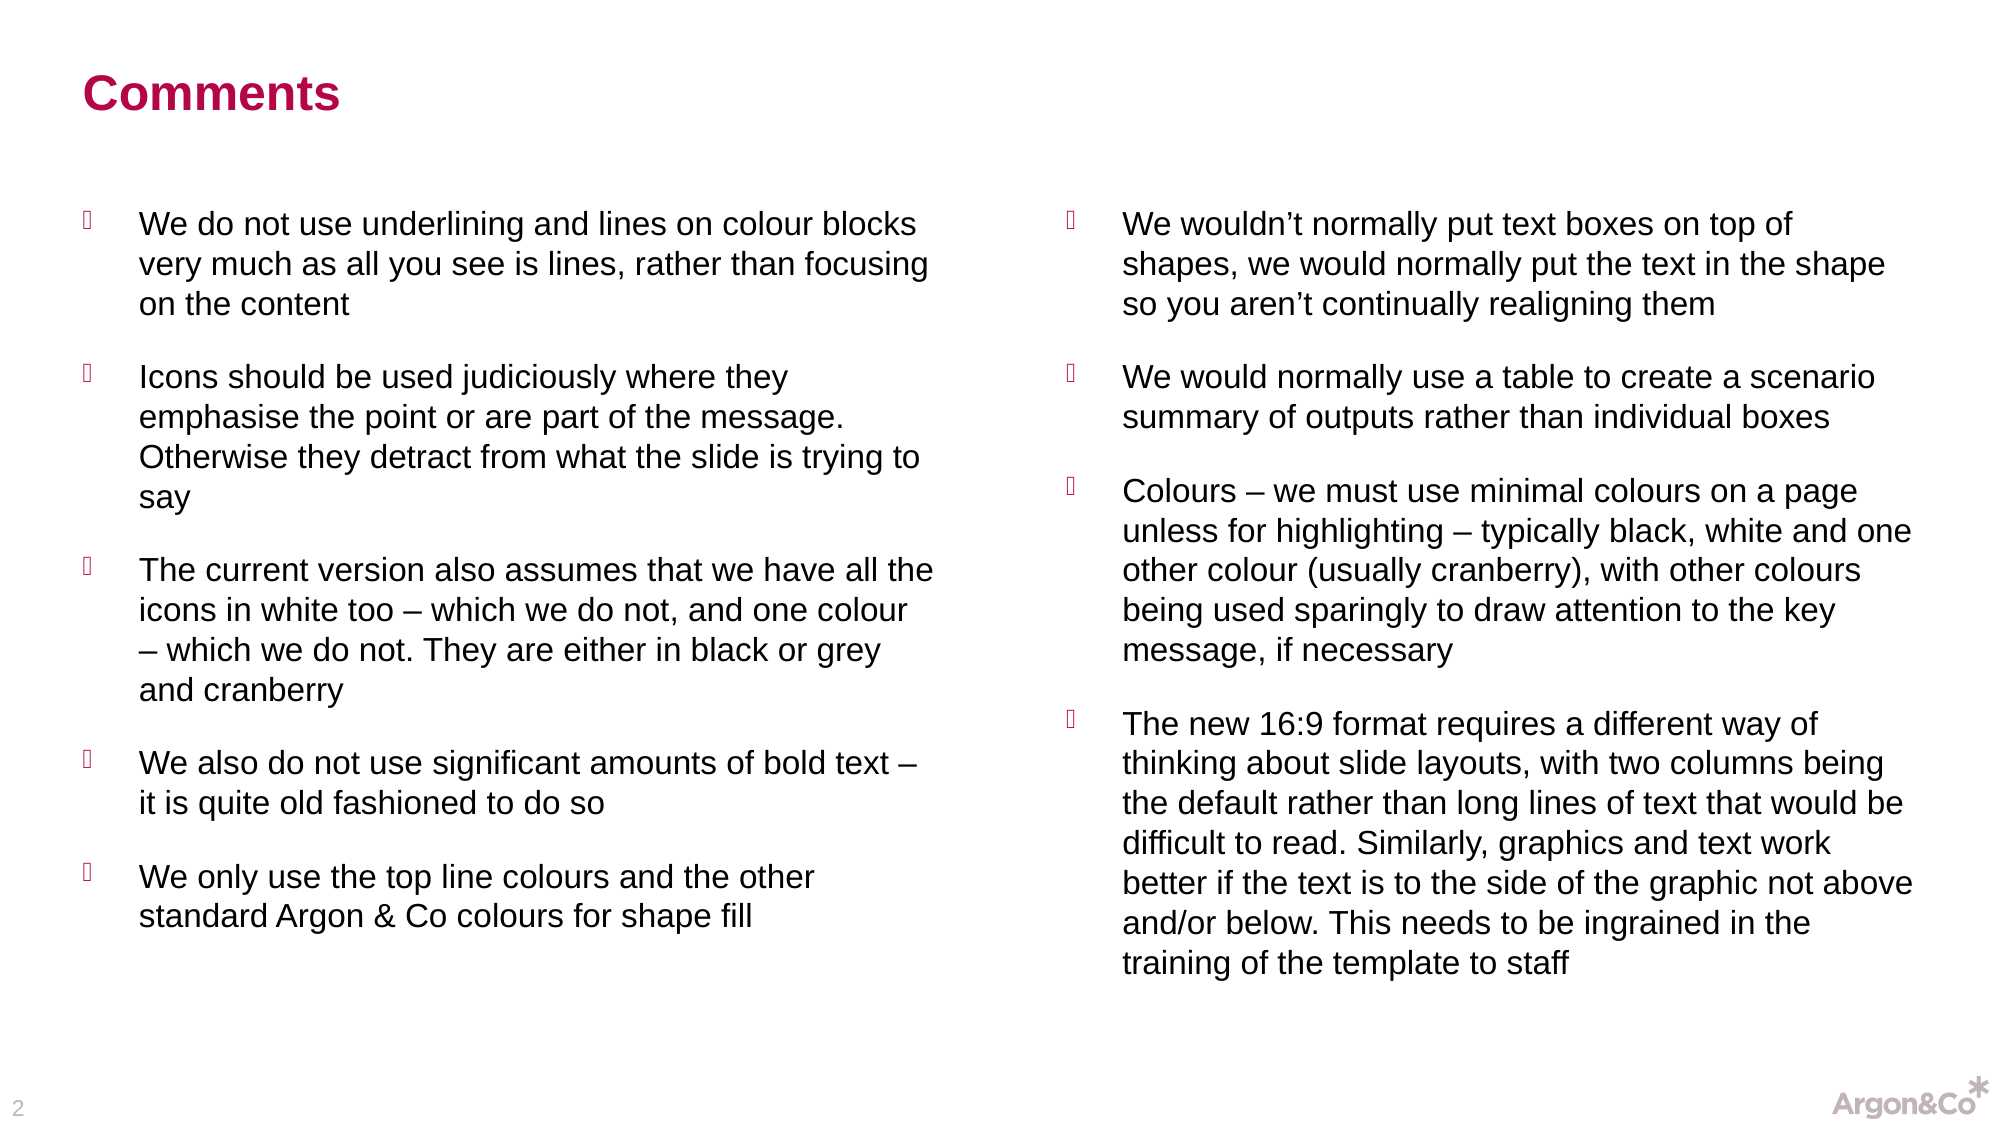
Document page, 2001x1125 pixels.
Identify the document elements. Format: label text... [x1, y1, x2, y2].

picture [1832, 1076, 1989, 1119]
list We do not use underlining and lines on colour blocks very much as all you see is lines, rather than focusing on the content Icons should be used judiciously where they emphasise the point or are part of the message. Otherwise they detract from what the slide is trying to say The current version also assumes that we have all the icons in white too – which we do not, and one colour – which we do not. They are either in black or grey and cranberry We also do not use significant amounts of bold text – it is quite old fashioned to do so We only use the top line colours and the other standard Argon & Co colours for shape fill [70, 190, 949, 956]
title Comments [70, 51, 1932, 129]
list We wouldn’t normally put text boxes on top of shapes, we would normally put the text in the shape so you aren’t continually realigning them We would normally use a table to create a scenario summary of outputs rather than individual boxes Colours – we must use minimal colours on a page unless for highlighting – typically black, white and one other colour (usually cranberry), with other colours being used sparingly to draw attention to the key message, if necessary The new 16:9 format requires a different way of thinking about slide layouts, with two columns being the default rather than long lines of text that would be difficult to read. Similarly, graphics and text work better if the text is to the side of the graphic not above and/or below. This needs to be ingrained in the training of the template to staff [1054, 190, 1932, 1003]
